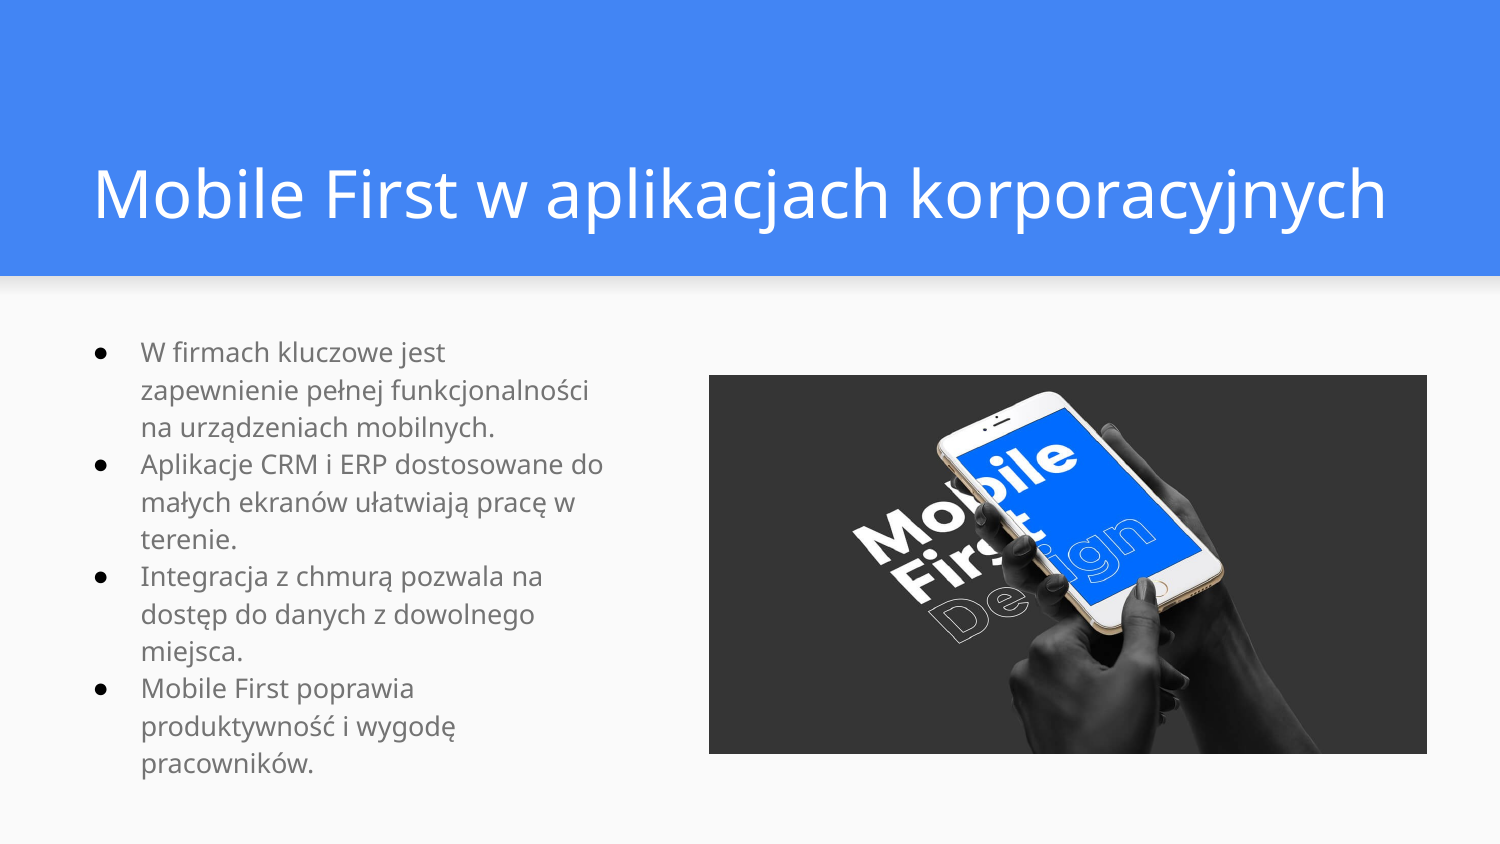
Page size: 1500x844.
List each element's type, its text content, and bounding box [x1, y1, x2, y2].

list W firmach kluczowe jest zapewnienie pełnej funkcjonalności na urządzeniach mobilnych. Aplikacje CRM i ERP dostosowane do małych ekranów ułatwiają pracę w terenie. Integracja z chmurą pozwala na dostęp do danych z dowolnego miejsca. Mobile First poprawia produktywność i wygodę pracowników. [50, 316, 621, 761]
picture [709, 375, 1427, 754]
title Mobile First w aplikacjach korporacyjnych [77, 121, 1427, 248]
